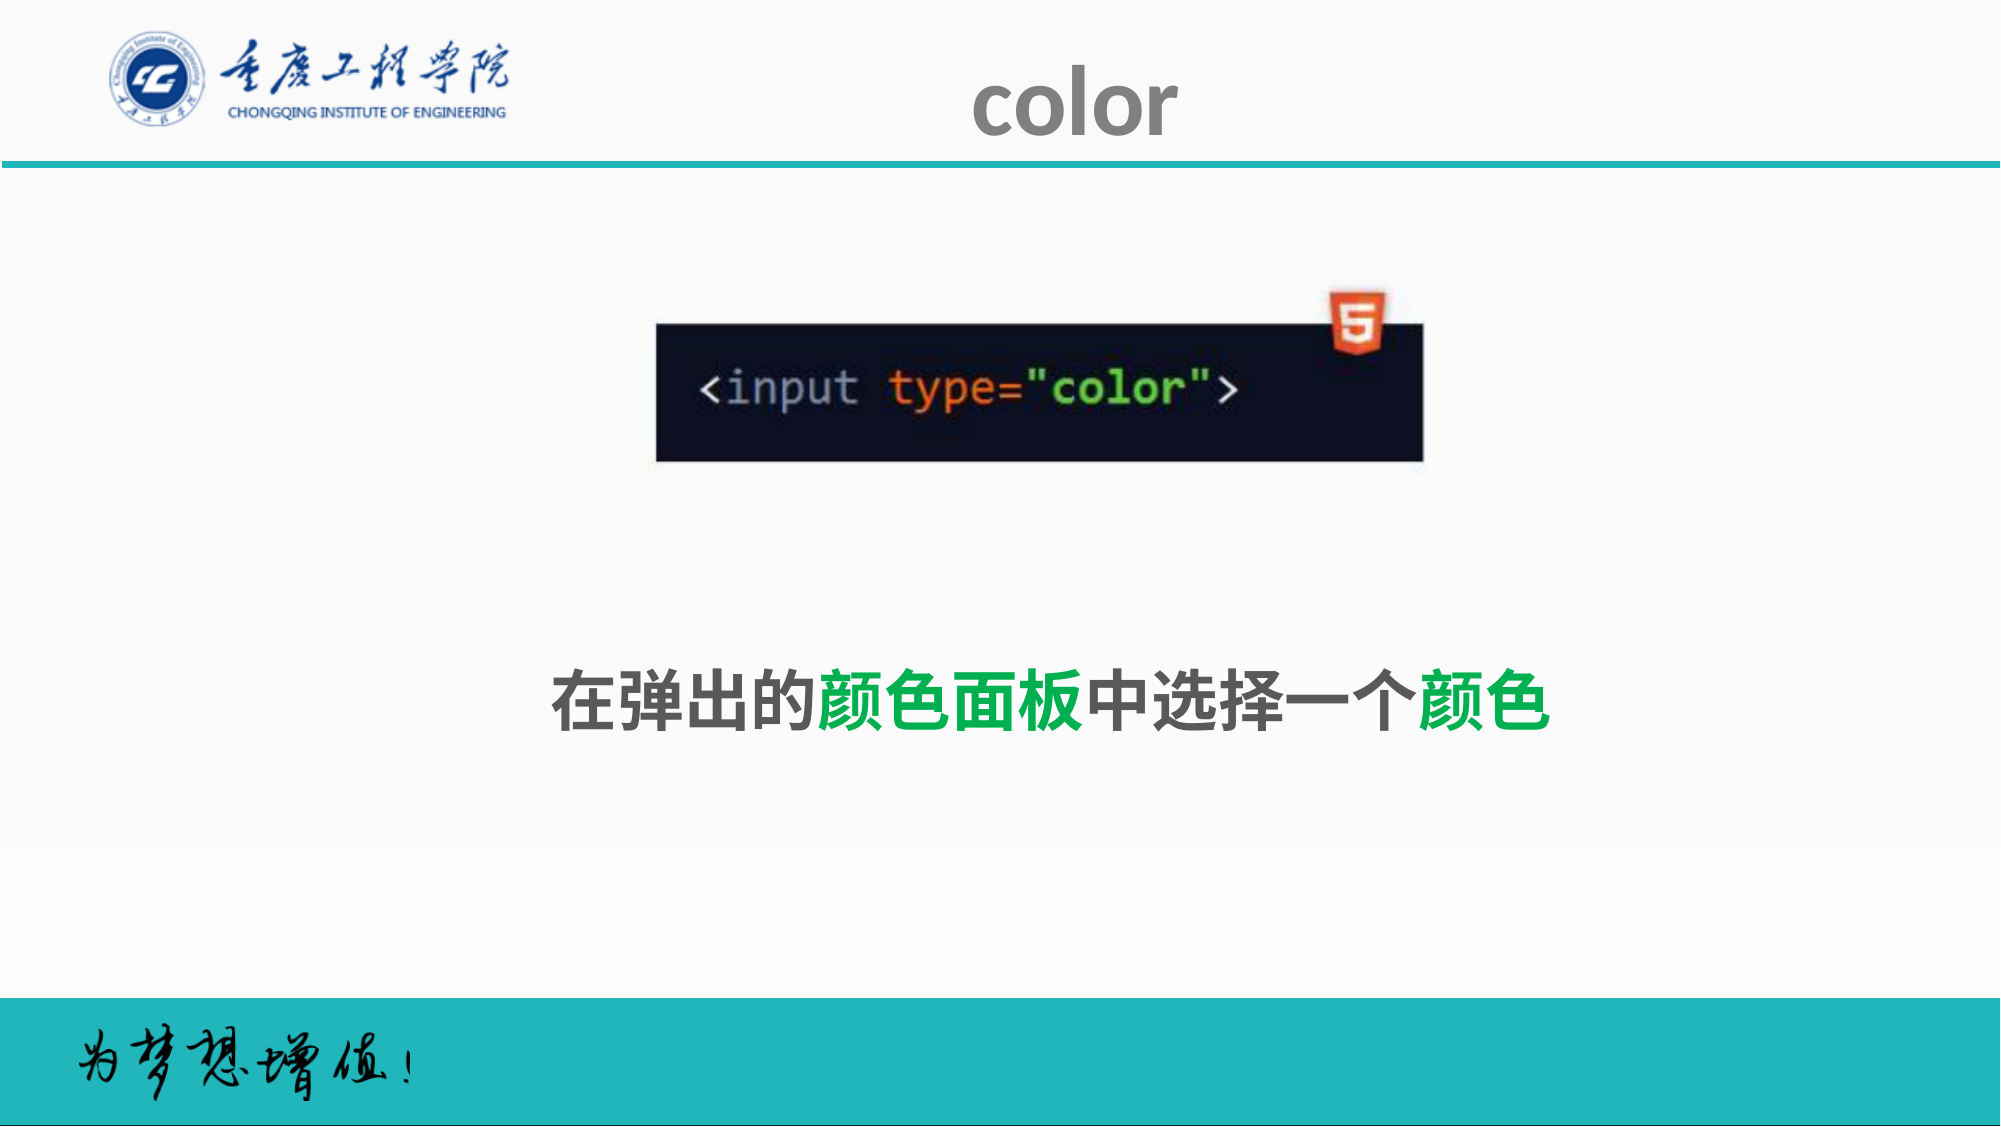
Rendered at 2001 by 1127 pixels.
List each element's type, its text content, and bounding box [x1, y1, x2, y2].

picture [0, 0, 2001, 998]
text_box color [957, 28, 1196, 163]
text_box 在弹出的颜色面板中选择一个颜色 [535, 611, 1567, 746]
picture [79, 1023, 410, 1101]
